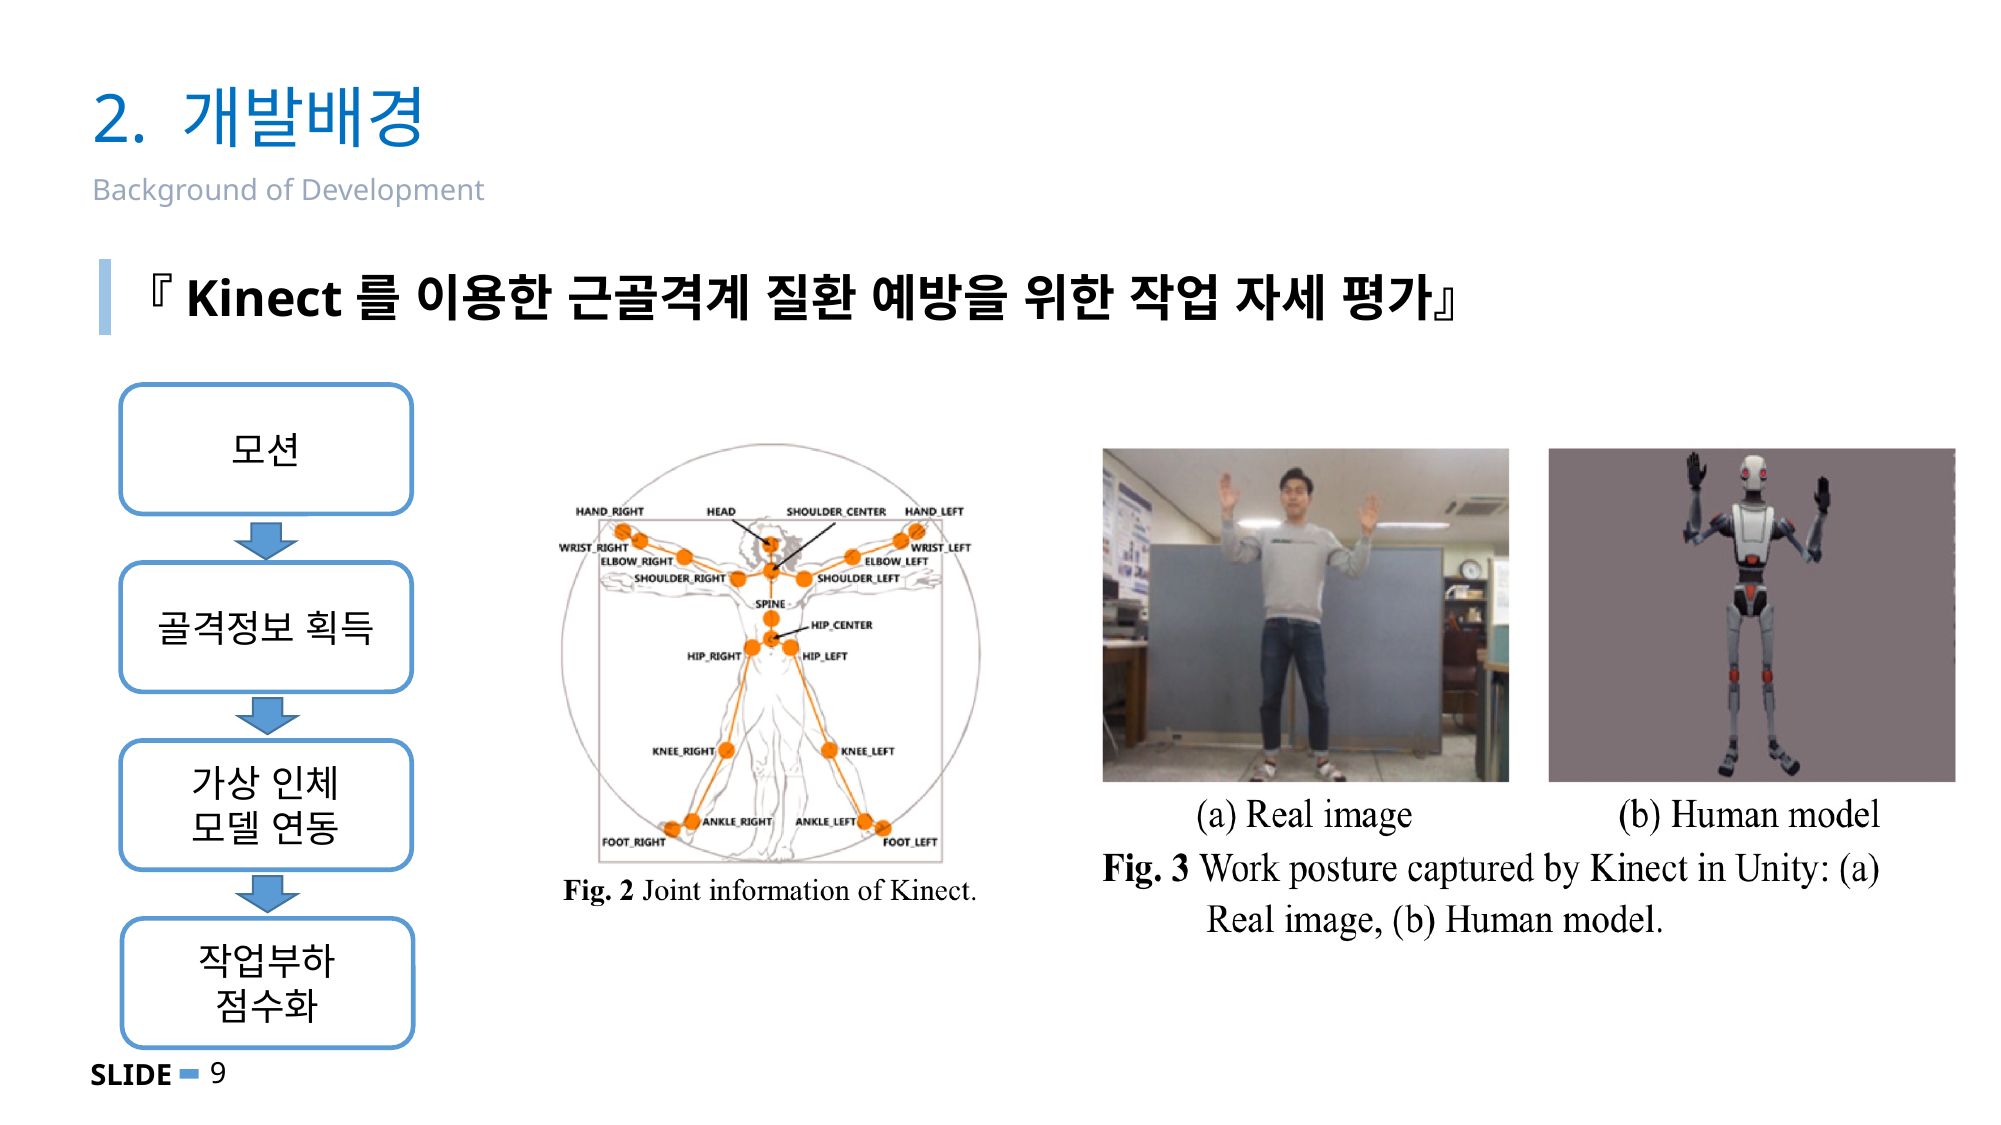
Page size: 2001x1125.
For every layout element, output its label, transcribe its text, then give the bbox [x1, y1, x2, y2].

text_box 모션 [119, 383, 413, 515]
text_box [234, 697, 301, 736]
text_box 『Kinect를 이용한 근골격계 질환 예방을 위한 작업 자세 평가』 [111, 258, 1972, 334]
picture [1085, 434, 1956, 948]
text_box 가상 인체 모델 연동 [119, 739, 413, 871]
text_box 골격정보 획득 [119, 561, 413, 693]
picture [519, 434, 1025, 922]
text_box 작업부하 점수화 [120, 917, 415, 1049]
title 2. 개발배경 [77, 75, 1941, 168]
list Background of Development [77, 168, 1941, 240]
text_box [234, 875, 301, 914]
text_box [233, 522, 300, 561]
